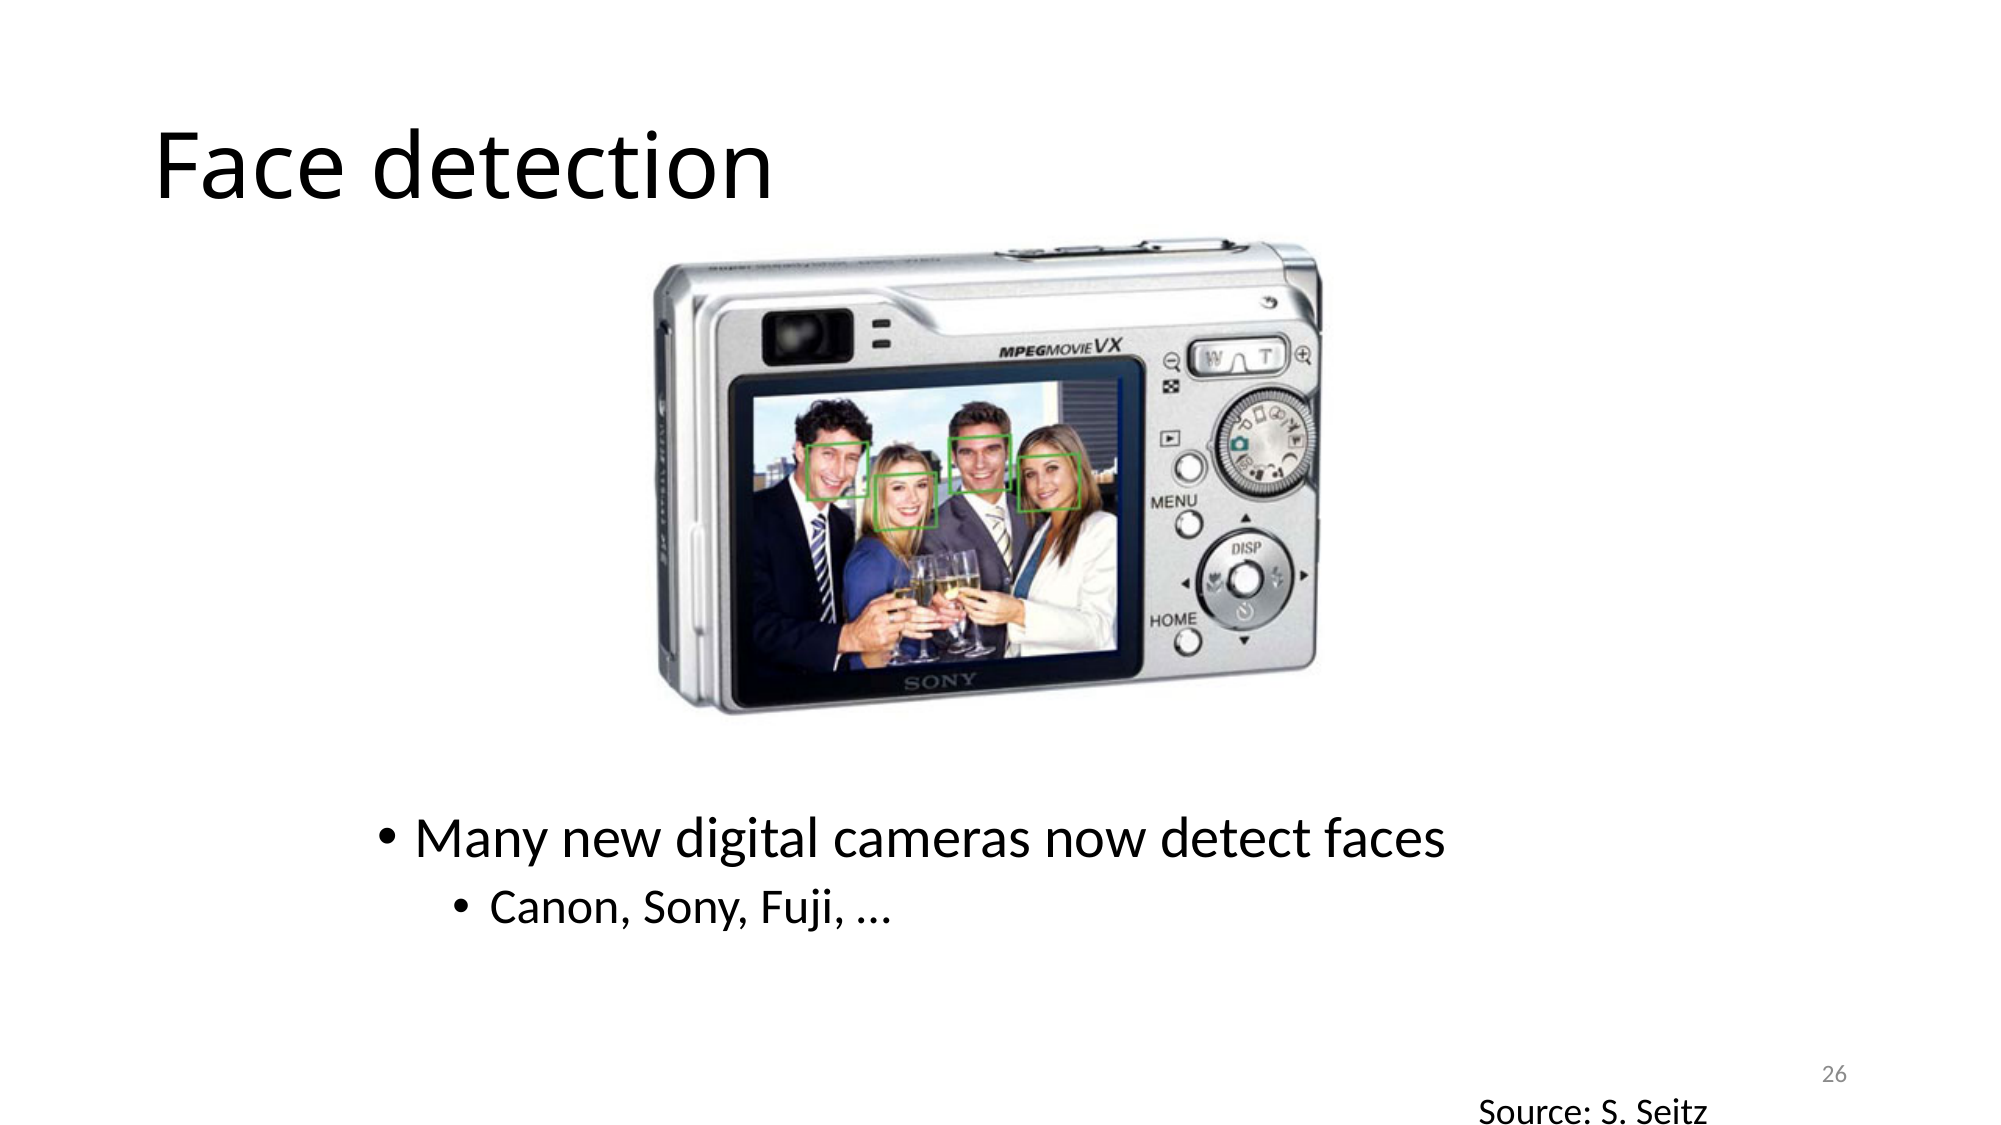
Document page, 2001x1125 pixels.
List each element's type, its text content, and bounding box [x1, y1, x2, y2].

slide_number 26 [1412, 1042, 1863, 1103]
list Many new digital cameras now detect faces Canon, Sony, Fuji, … [362, 800, 1638, 1013]
title Face detection [137, 59, 1863, 278]
picture [620, 224, 1379, 738]
text_box Source: S. Seitz [1464, 1103, 1723, 1125]
